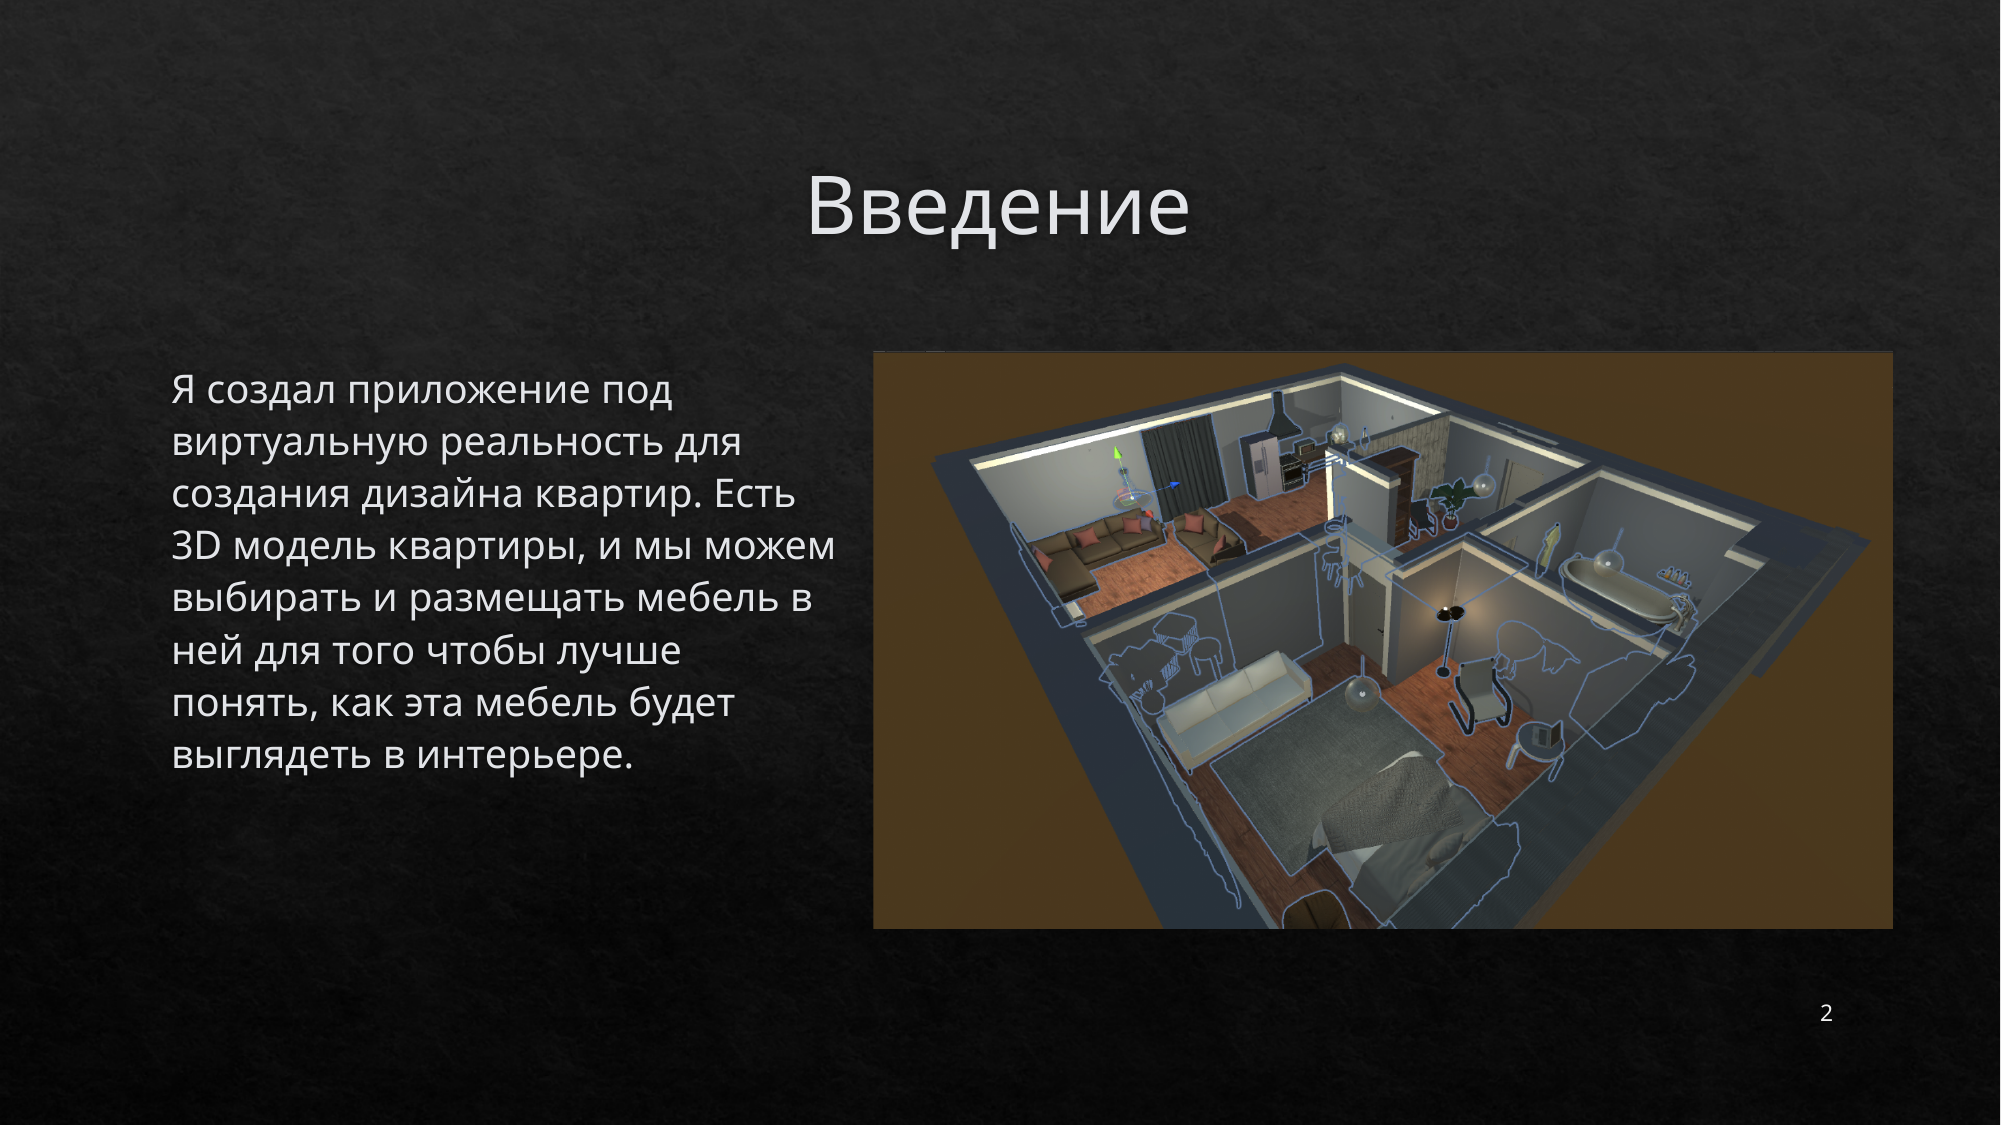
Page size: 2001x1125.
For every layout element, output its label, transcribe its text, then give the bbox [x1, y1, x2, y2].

title Введение [149, 111, 1849, 307]
picture [873, 350, 1894, 929]
list Я создал приложение под виртуальную реальность для создания дизайна квартир. Есть 3D модель квартиры, и мы можем выбирать и размещать мебель в ней для того чтобы лучше понять, как эта мебель будет выглядеть в интерьере. [149, 351, 856, 888]
slide_number 2 [1724, 984, 1849, 1045]
